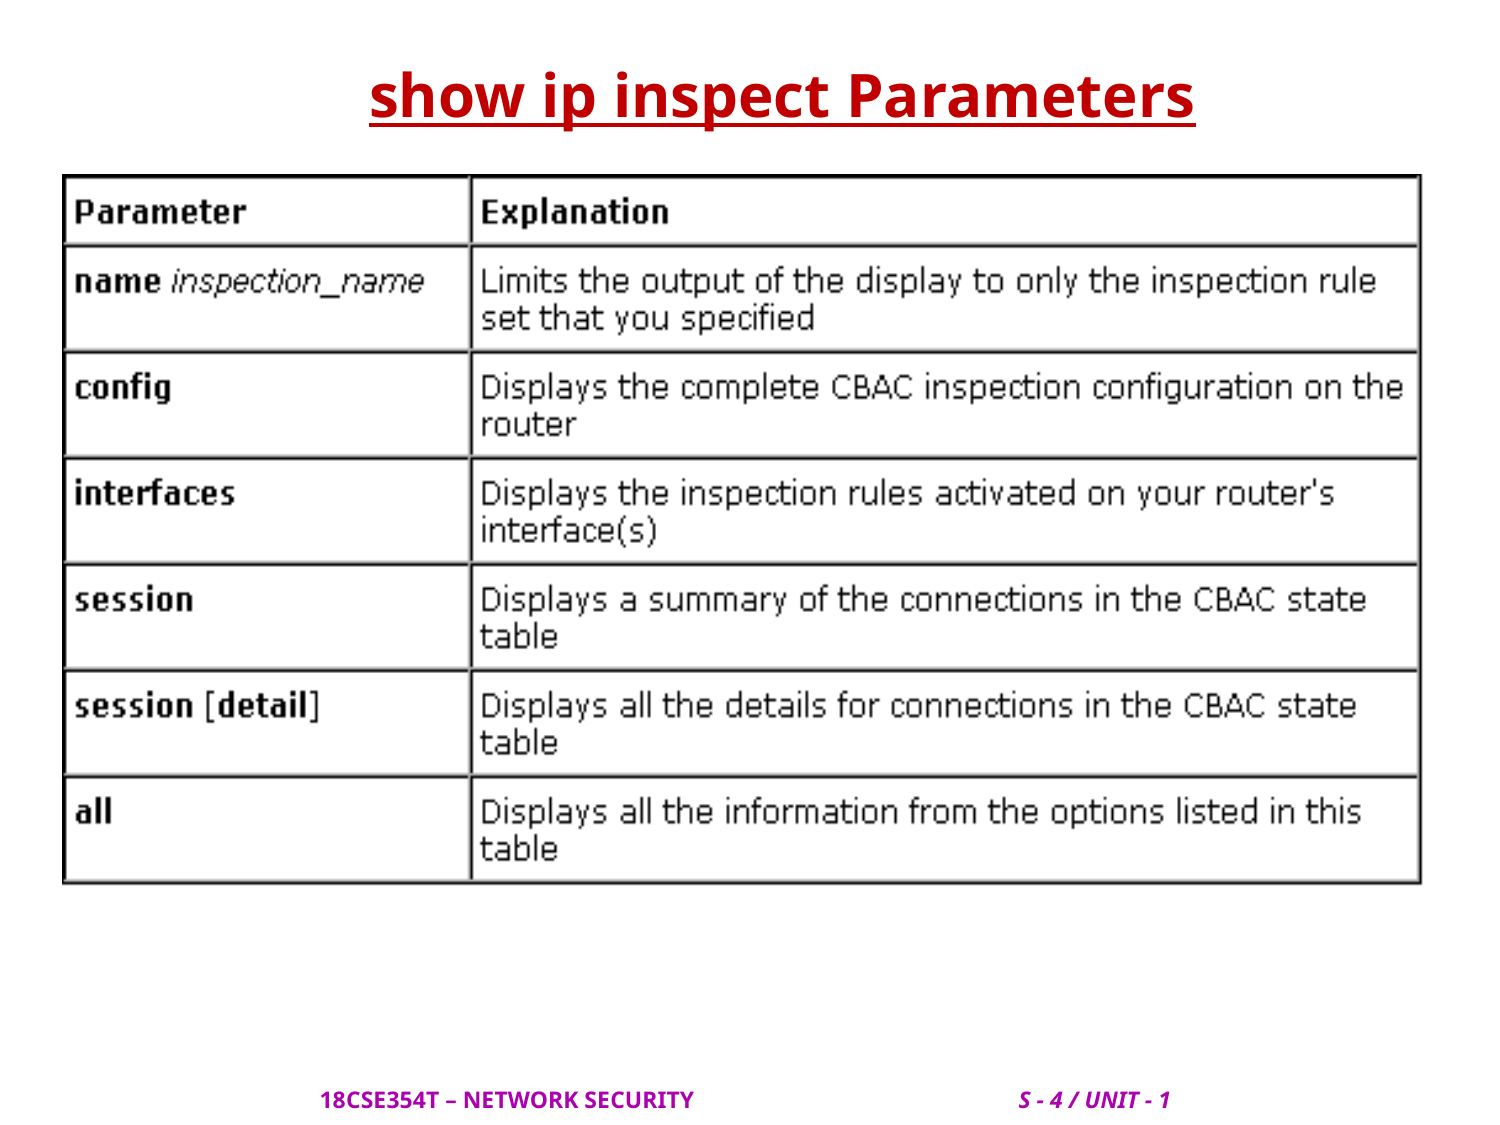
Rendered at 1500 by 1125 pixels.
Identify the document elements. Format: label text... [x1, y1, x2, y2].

picture [62, 174, 1426, 888]
title show ip inspect Parameters [112, 50, 1453, 138]
text_box 18CSE354T – NETWORK SECURITY S - 4 / UNIT - 1 [112, 1074, 1500, 1125]
